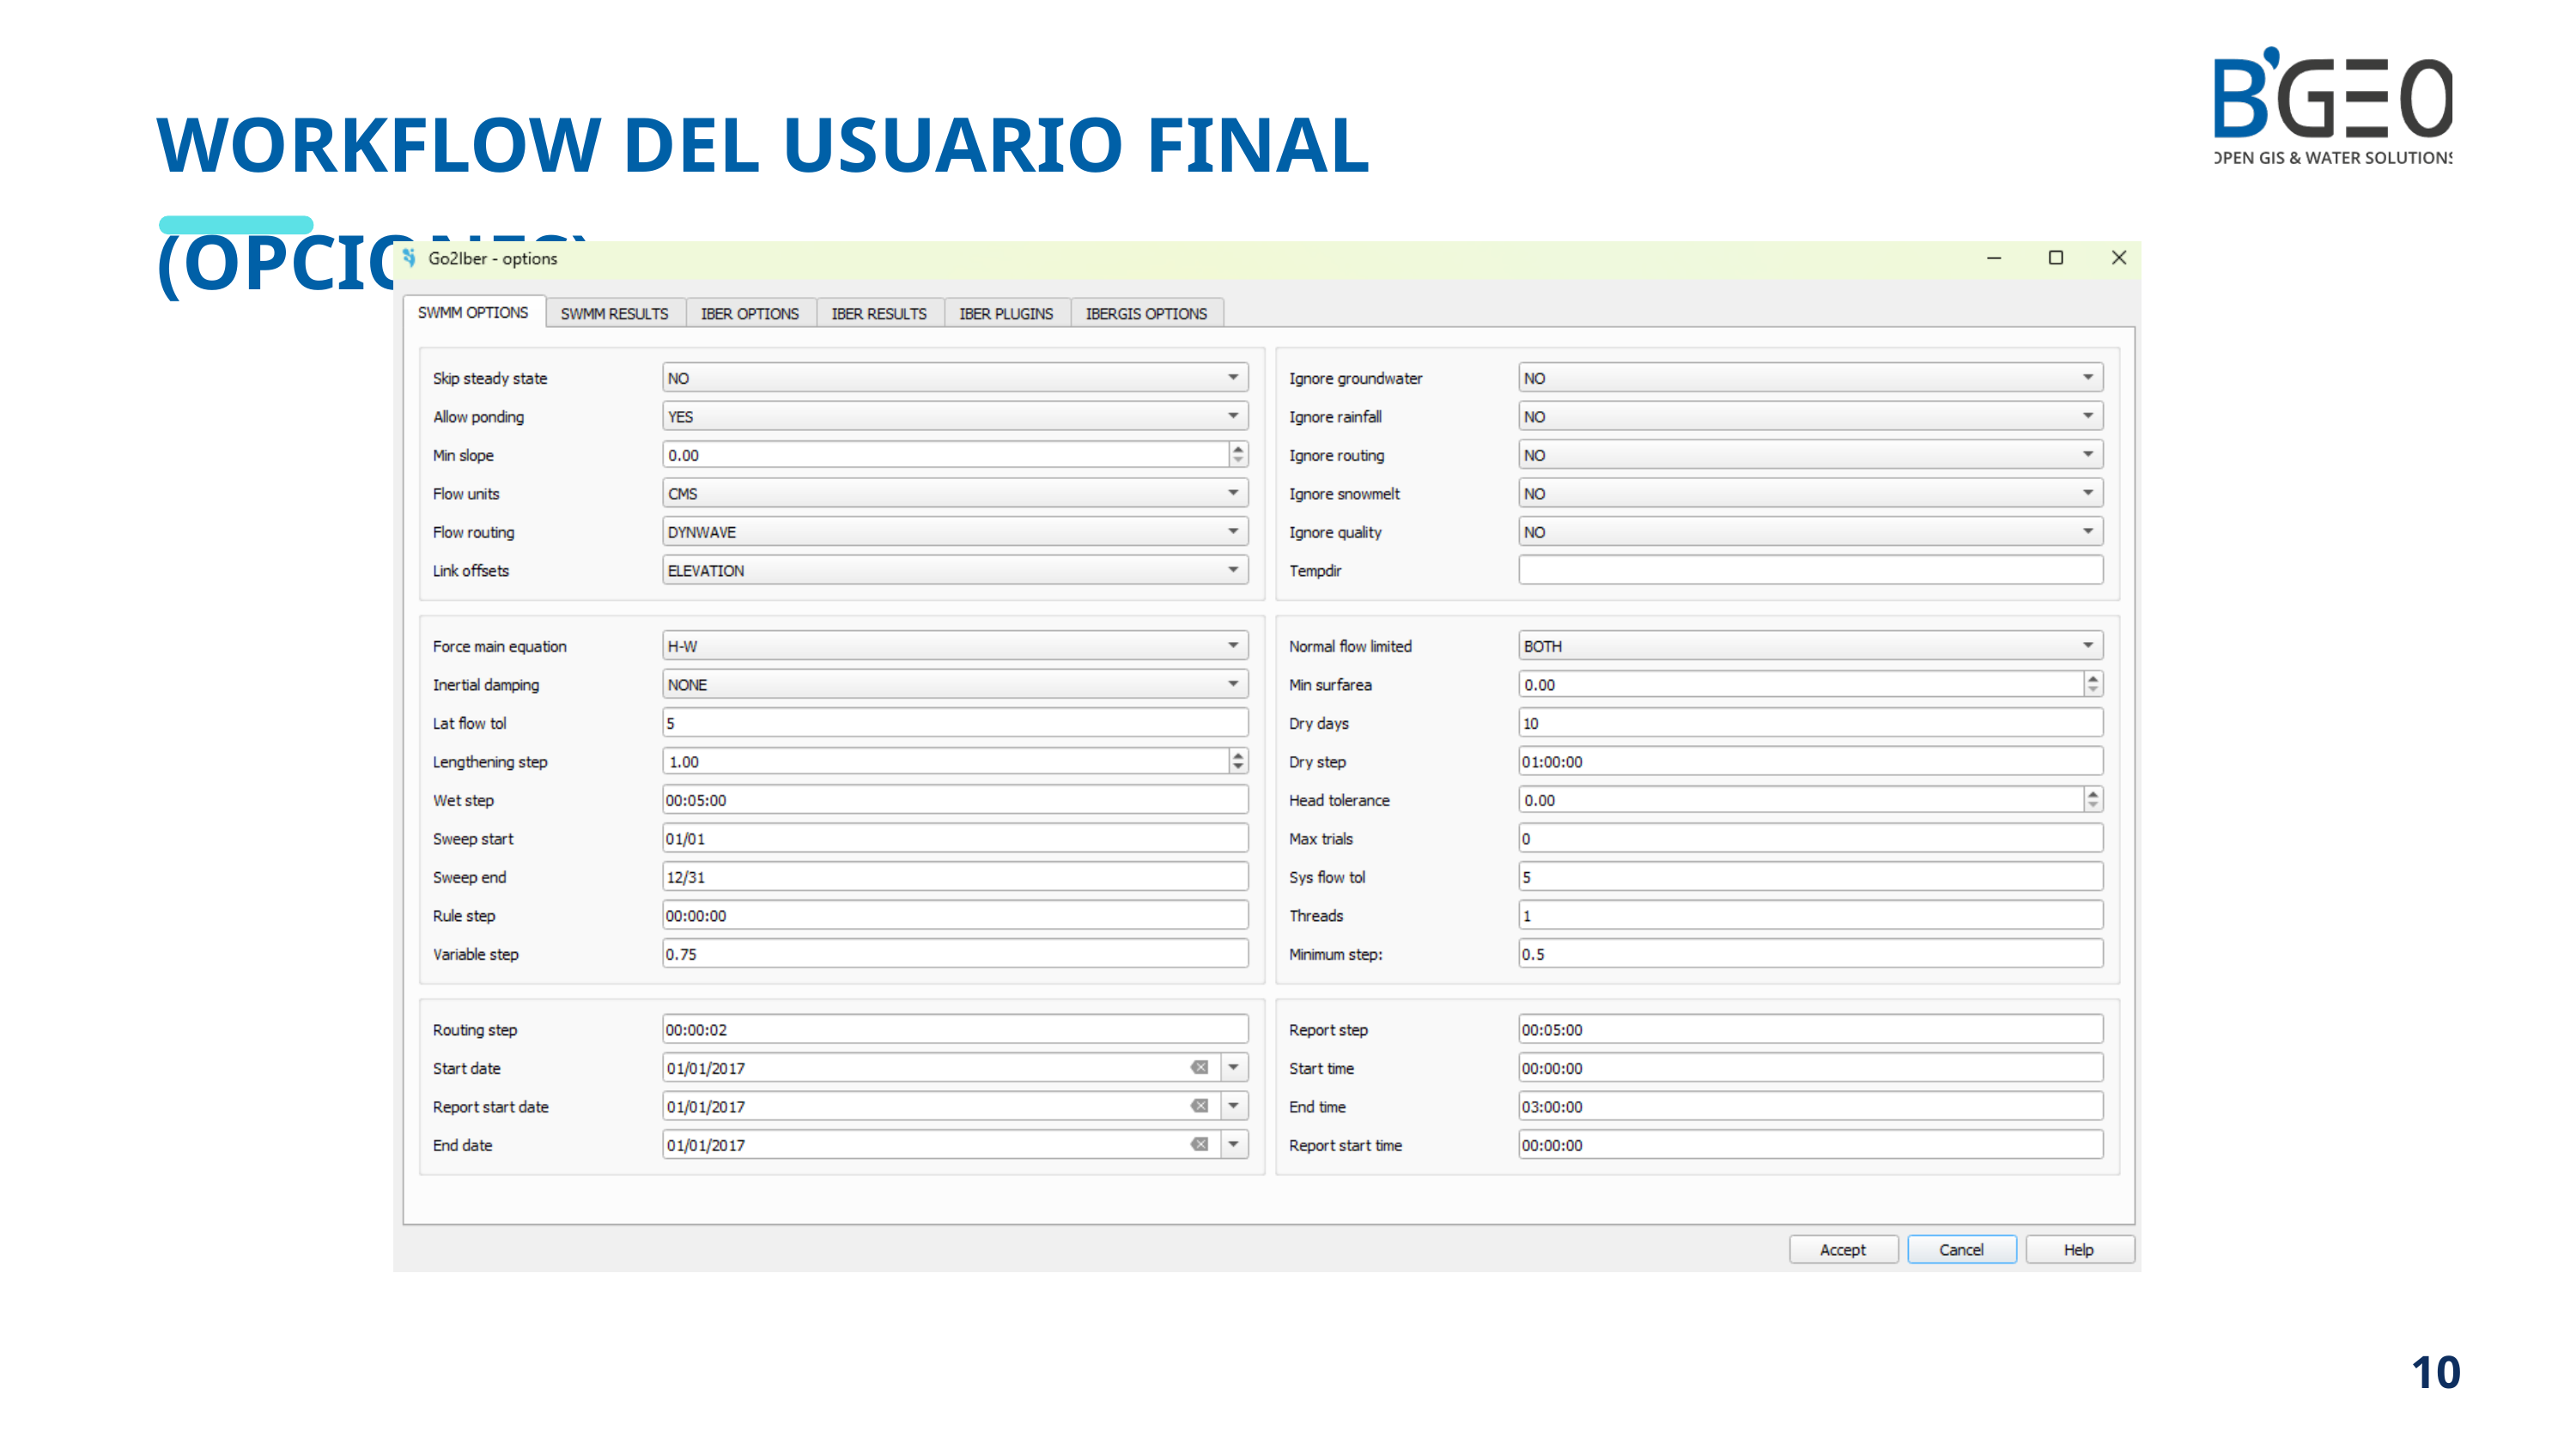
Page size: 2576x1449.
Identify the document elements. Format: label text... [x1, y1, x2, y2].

picture [393, 240, 2142, 1272]
text_box WORKFLOW DEL USUARIO FINAL (OPCIONES) [157, 70, 1814, 305]
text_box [2215, 45, 2453, 165]
text_box 10 [2410, 1335, 2484, 1398]
